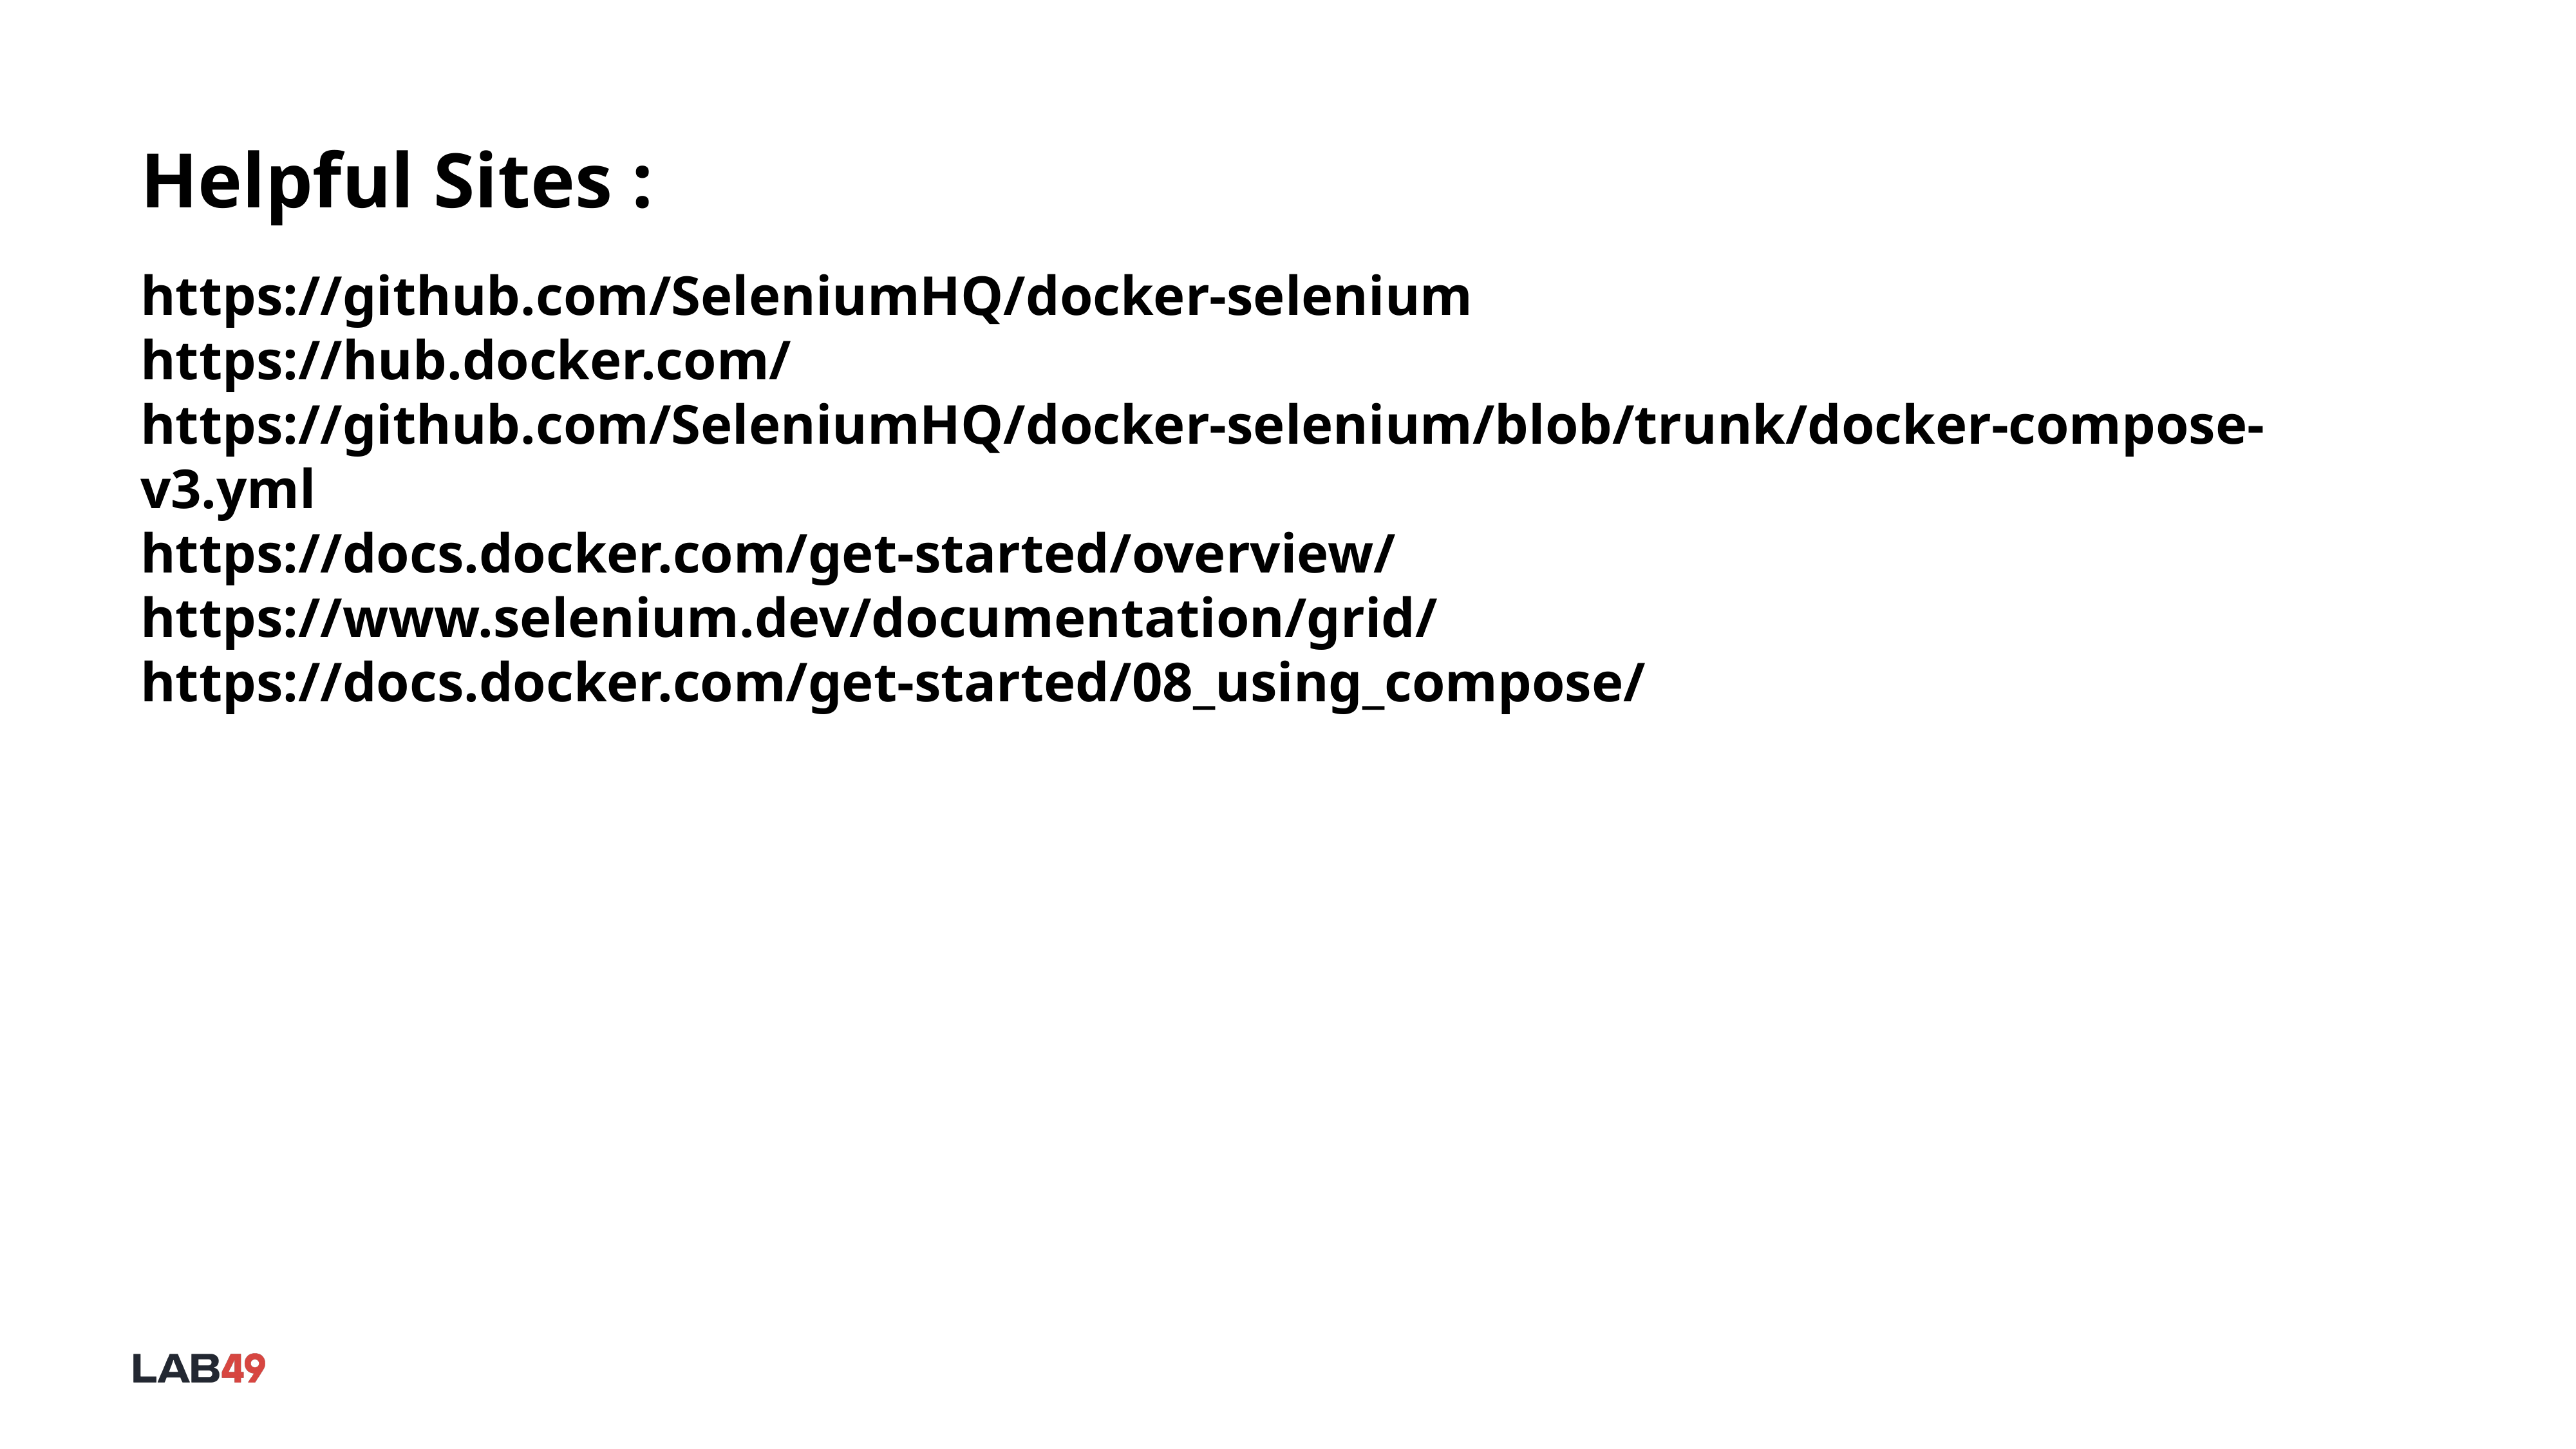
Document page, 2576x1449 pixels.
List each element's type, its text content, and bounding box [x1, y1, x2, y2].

list https://github.com/SeleniumHQ/docker-selenium https://hub.docker.com/ https://github.com/SeleniumHQ/docker-selenium/blob/trunk/docker-compose-v3.yml https://docs.docker.com/get-started/overview/ https://www.selenium.dev/documentation/grid/ https://docs.docker.com/get-started/08_using_compose/ [131, 256, 2420, 1247]
list Helpful Sites : [131, 138, 1651, 223]
picture [133, 1353, 265, 1383]
